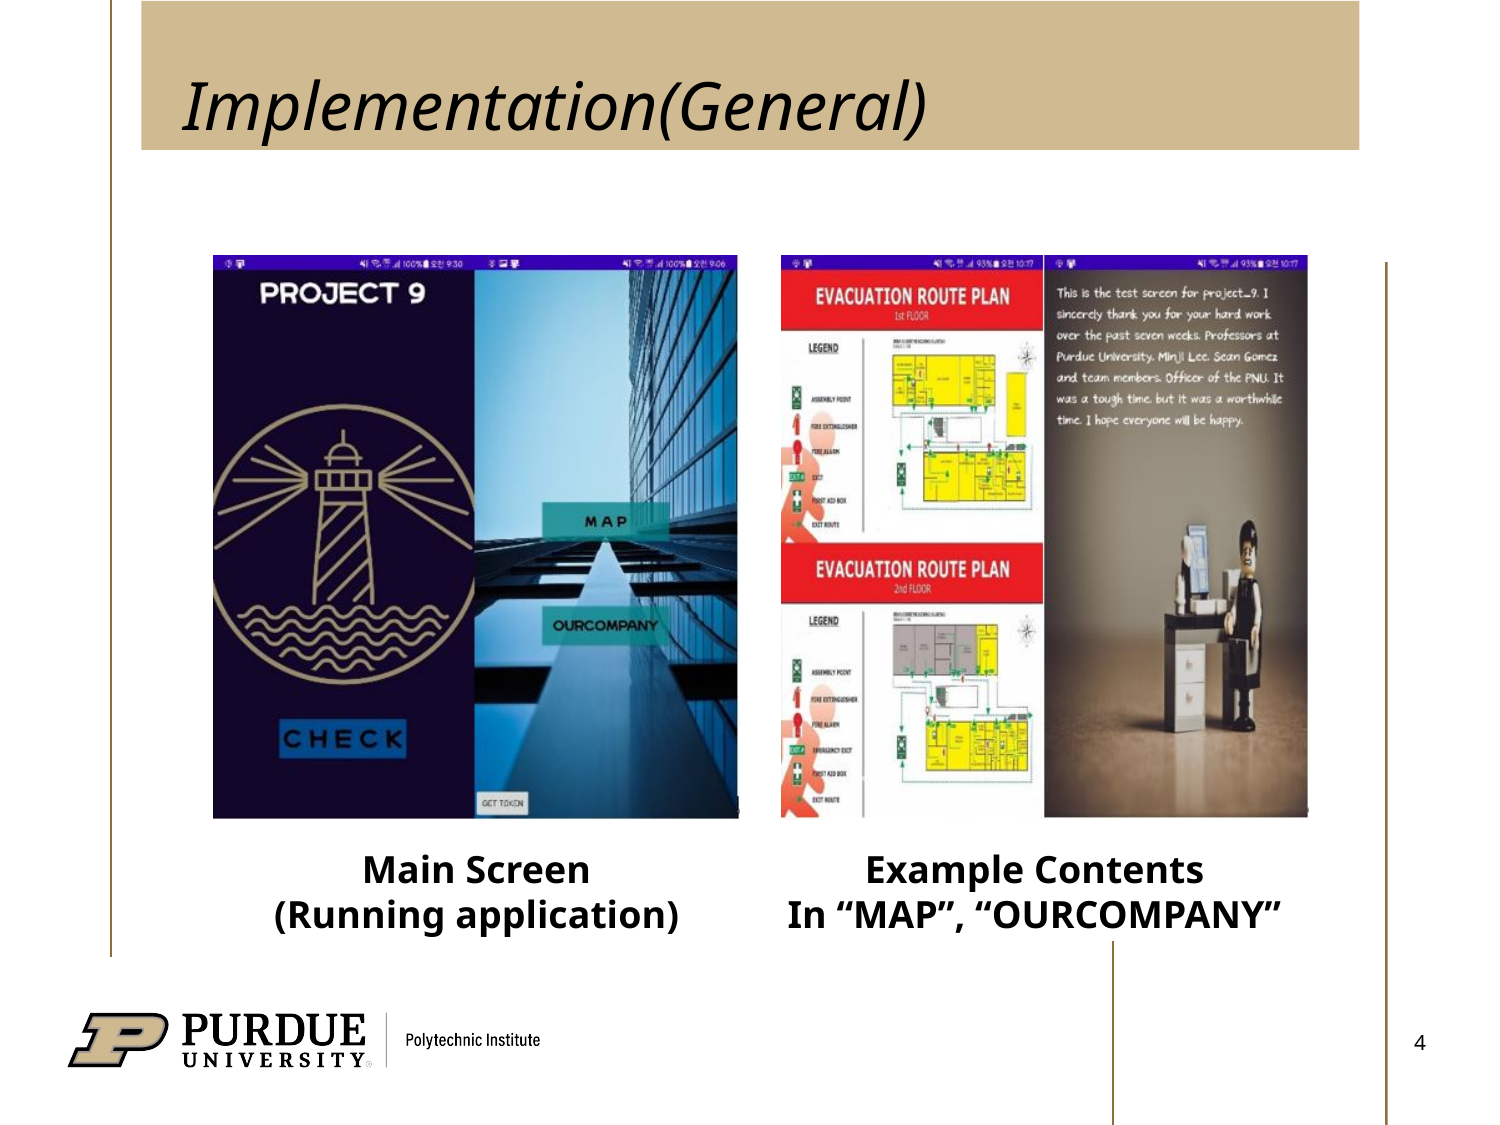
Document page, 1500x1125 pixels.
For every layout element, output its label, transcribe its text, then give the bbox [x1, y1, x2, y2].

picture [213, 255, 740, 820]
text_box Example Contents In “MAP”, “OURCOMPANY” [760, 838, 1309, 944]
picture [67, 1010, 634, 1071]
picture [781, 255, 1309, 820]
title Implementation(General) [180, 70, 1322, 148]
text_box Main Screen (Running application) [213, 838, 740, 944]
slide_number 4 [1390, 1013, 1451, 1074]
